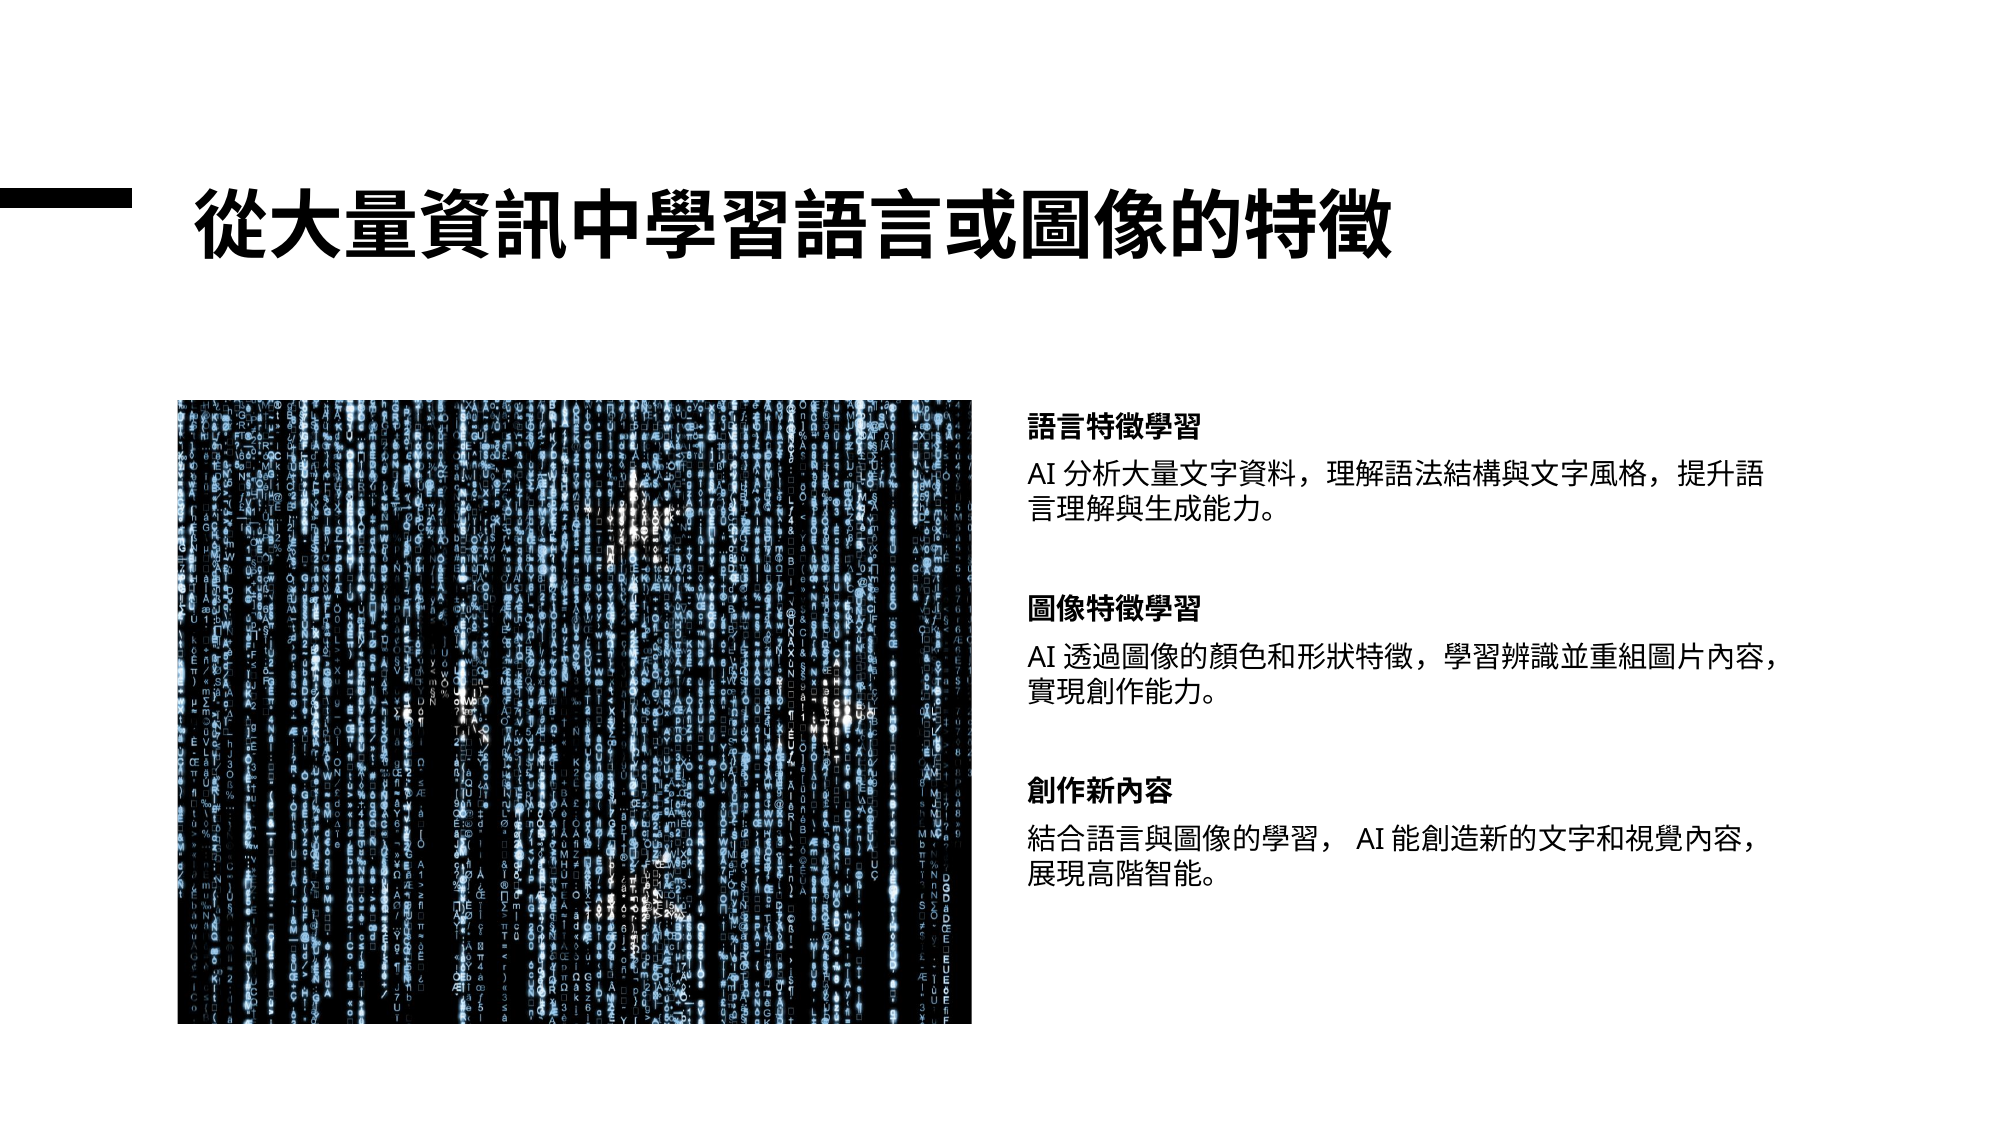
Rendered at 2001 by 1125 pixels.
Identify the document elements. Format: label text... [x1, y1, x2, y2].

title 從大量資訊中學習語言或圖像的特徵 [178, 183, 1801, 382]
list 語言特徵學習 AI分析大量文字資料，理解語法結構與文字風格，提升語言理解與生成能力。 圖像特徵學習 AI透過圖像的顏色和形狀特徵，學習辨識並重組圖片內容，實現創作能力。 創作新內容 結合語言與圖像的學習，AI能創造新的文字和視覺內容，展現高階智能。 [1012, 400, 1801, 1024]
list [177, 400, 972, 1024]
